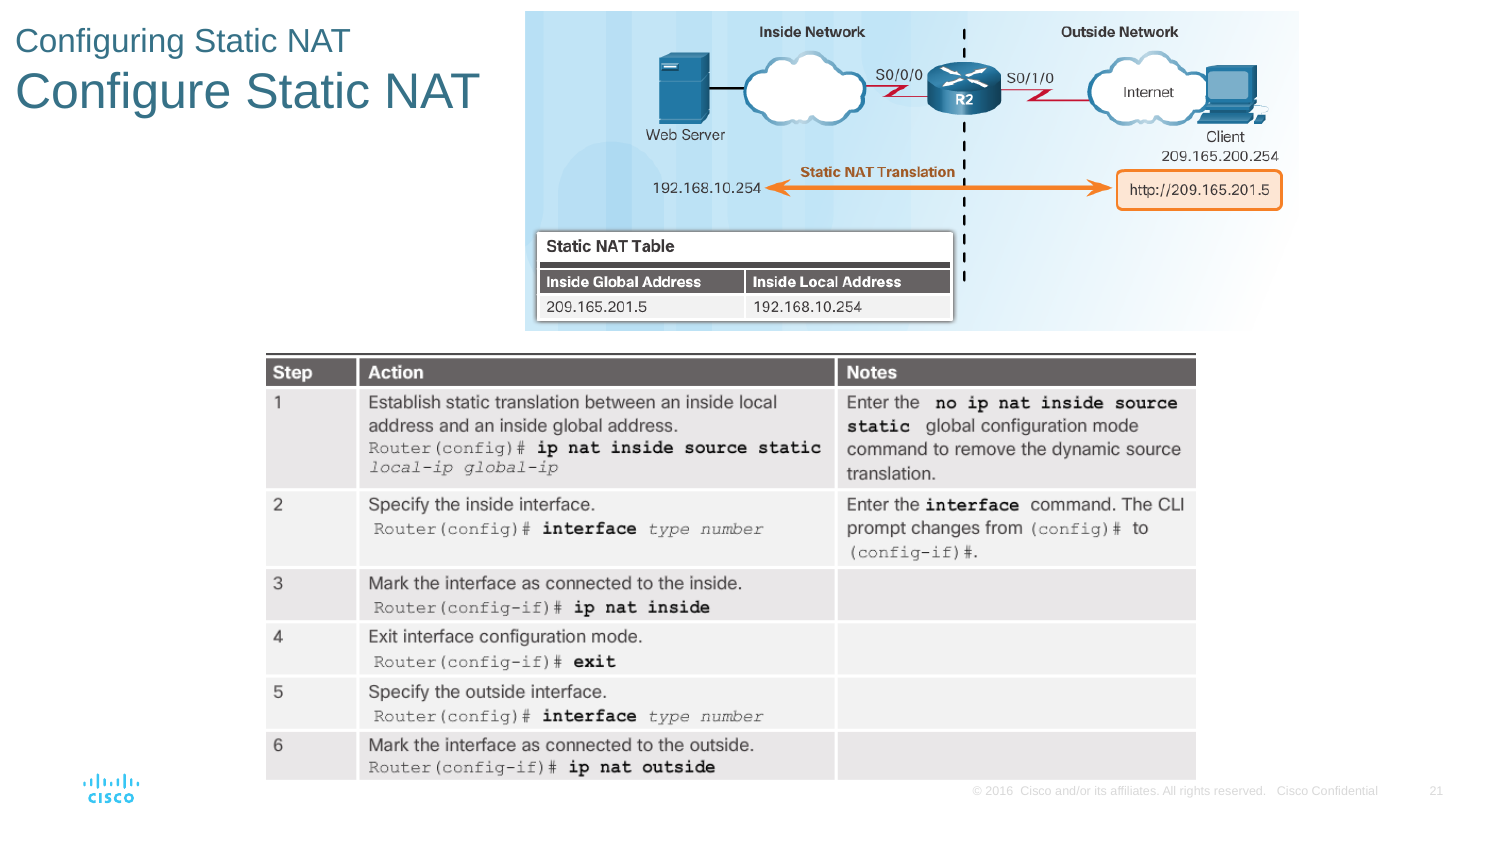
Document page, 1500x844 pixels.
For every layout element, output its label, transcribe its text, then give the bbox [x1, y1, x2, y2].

title Configuring Static NAT Configure Static NAT [0, 6, 1500, 131]
picture [524, 11, 1299, 331]
picture [266, 353, 1197, 782]
